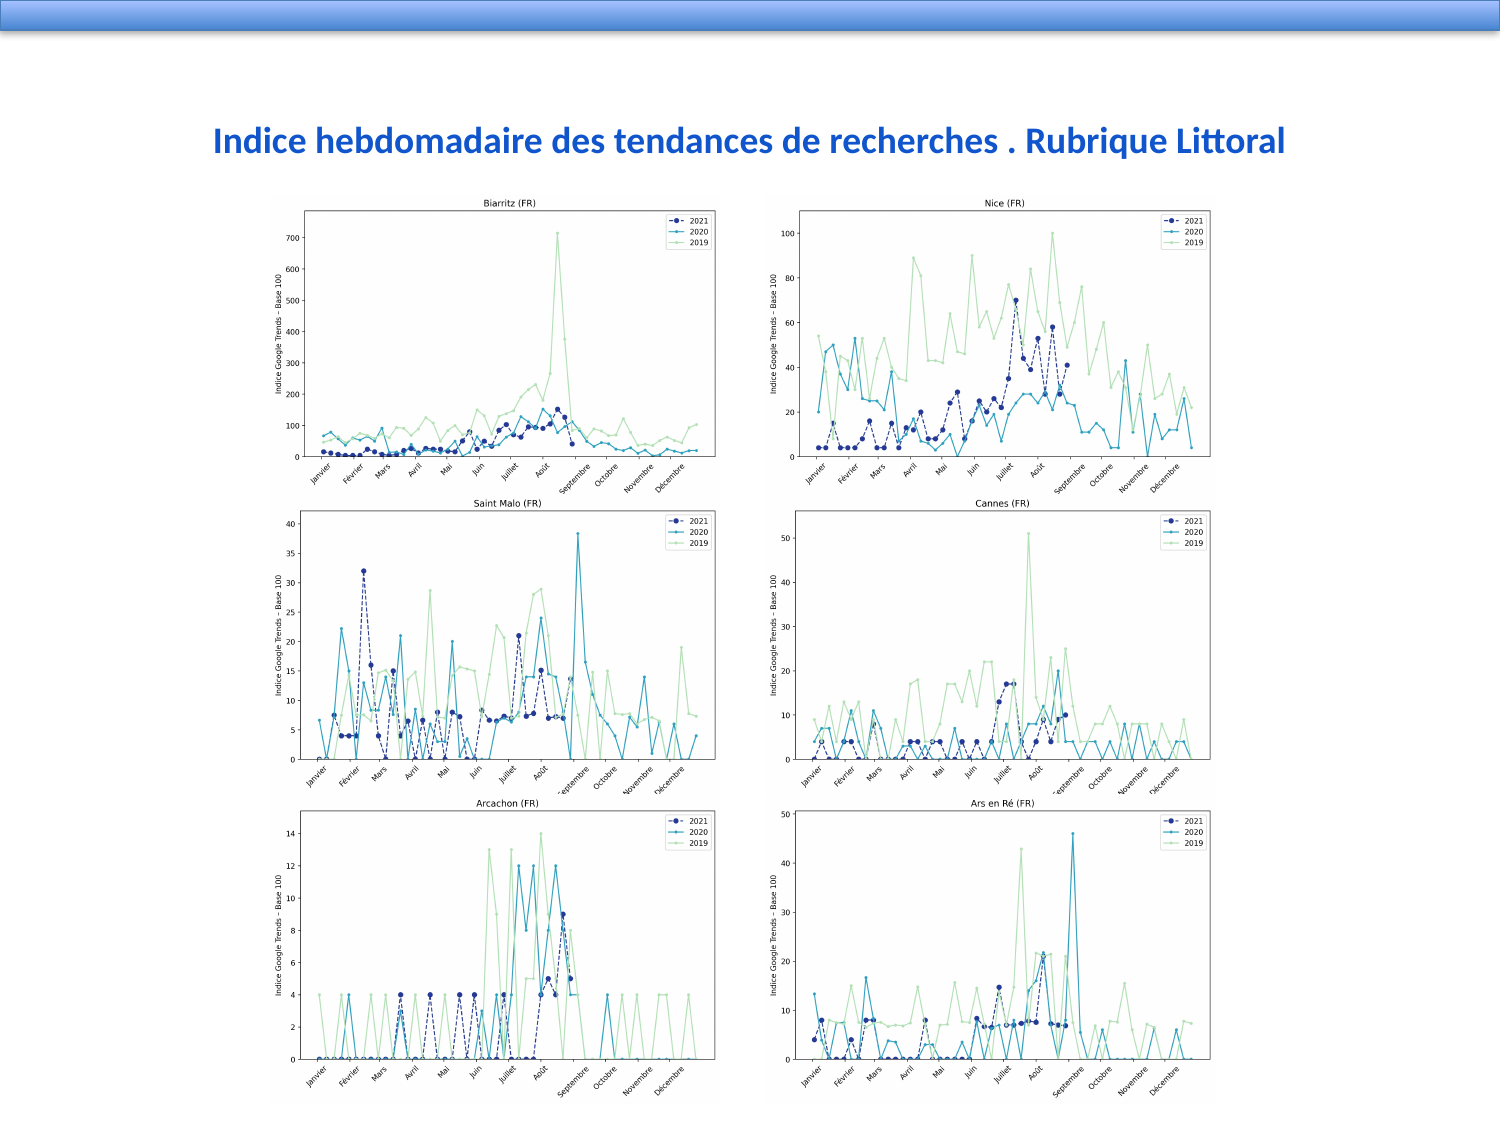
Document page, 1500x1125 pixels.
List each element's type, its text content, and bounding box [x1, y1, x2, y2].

title Indice hebdomadaire des tendances de recherches . Rubrique Littoral [75, 45, 1425, 233]
picture [269, 194, 721, 1104]
picture [764, 194, 1216, 1104]
text_box [0, 0, 1500, 31]
